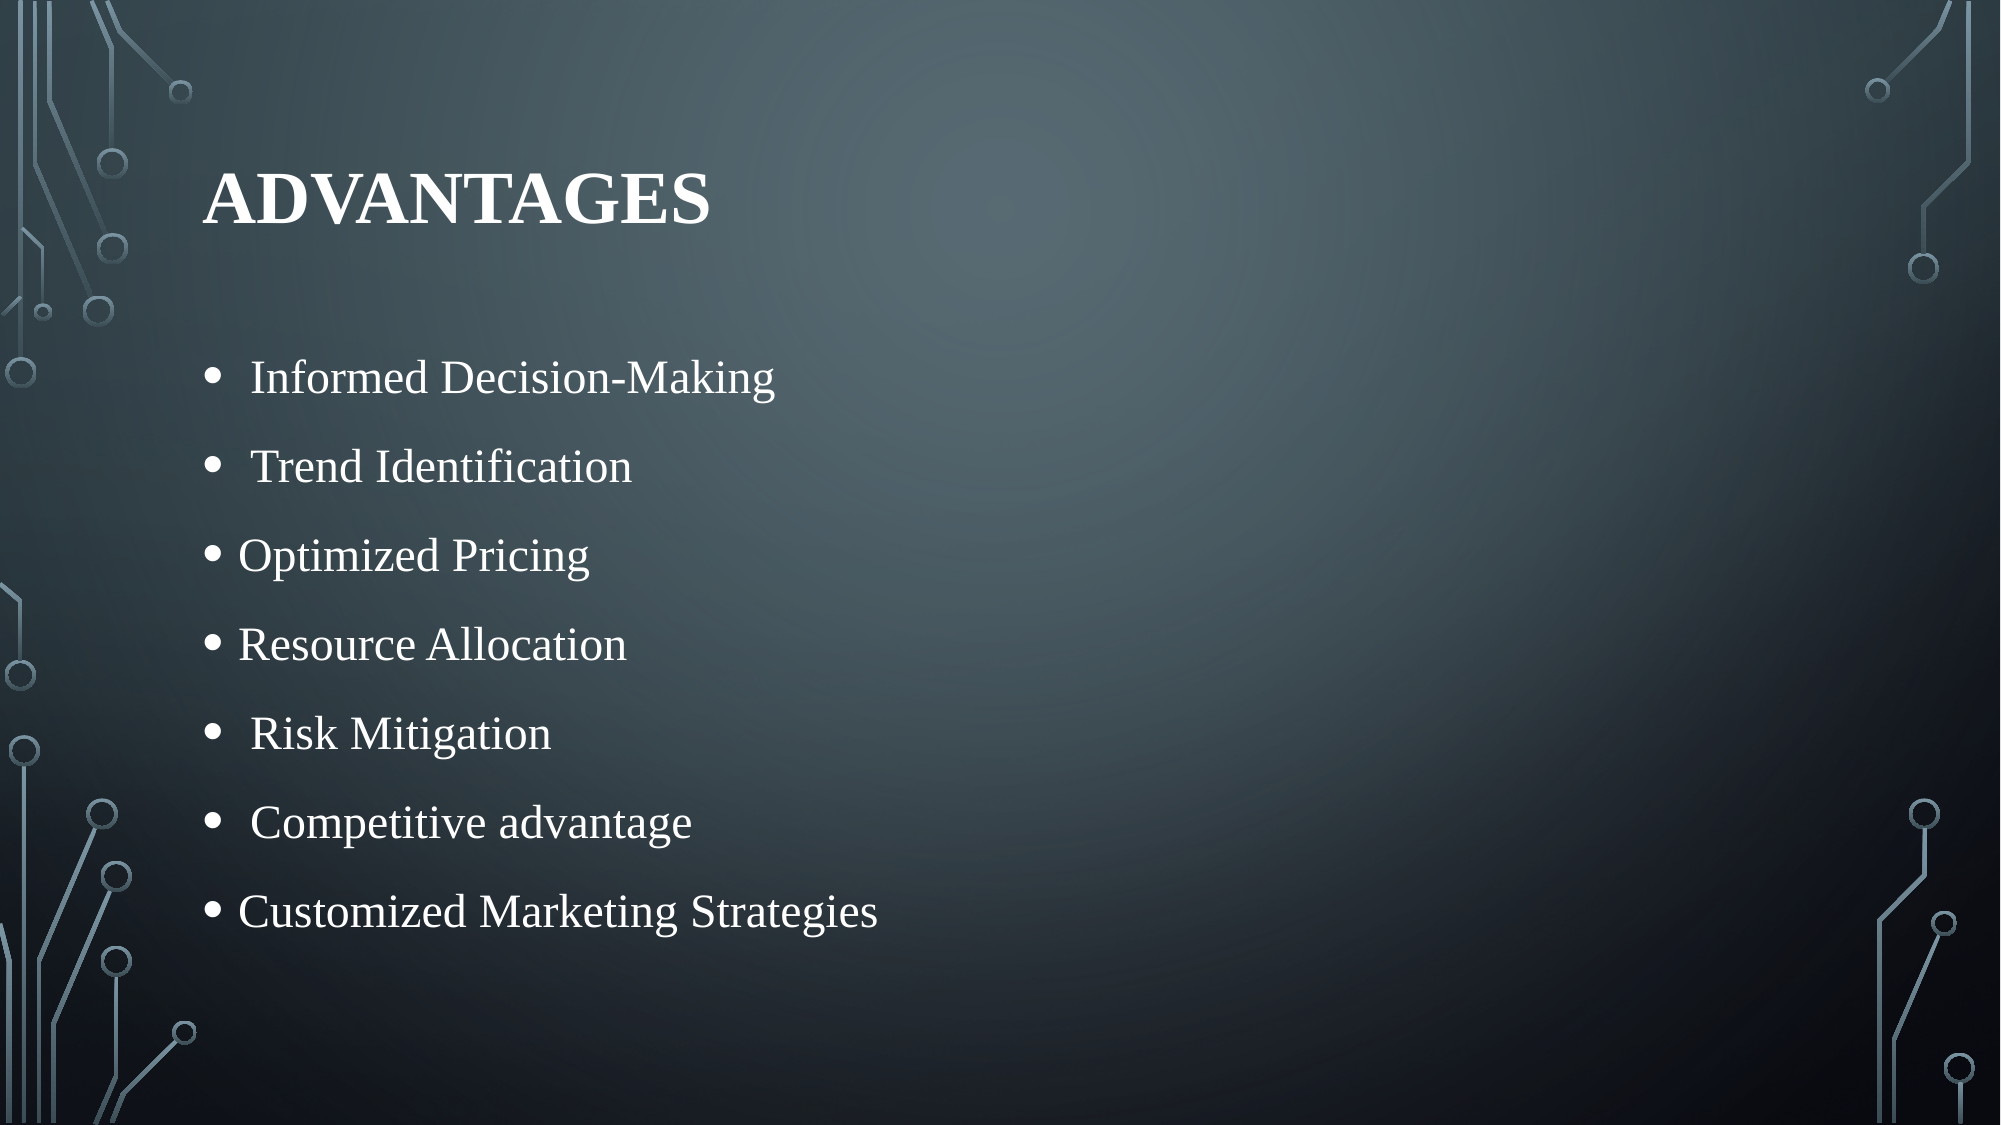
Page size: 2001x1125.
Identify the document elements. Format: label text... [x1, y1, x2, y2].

title ADVANTAGES [187, 101, 1813, 326]
list Informed Decision-Making Trend Identification Optimized Pricing Resource Allocation Risk Mitigation Competitive advantage Customized Marketing Strategies [187, 326, 1813, 950]
